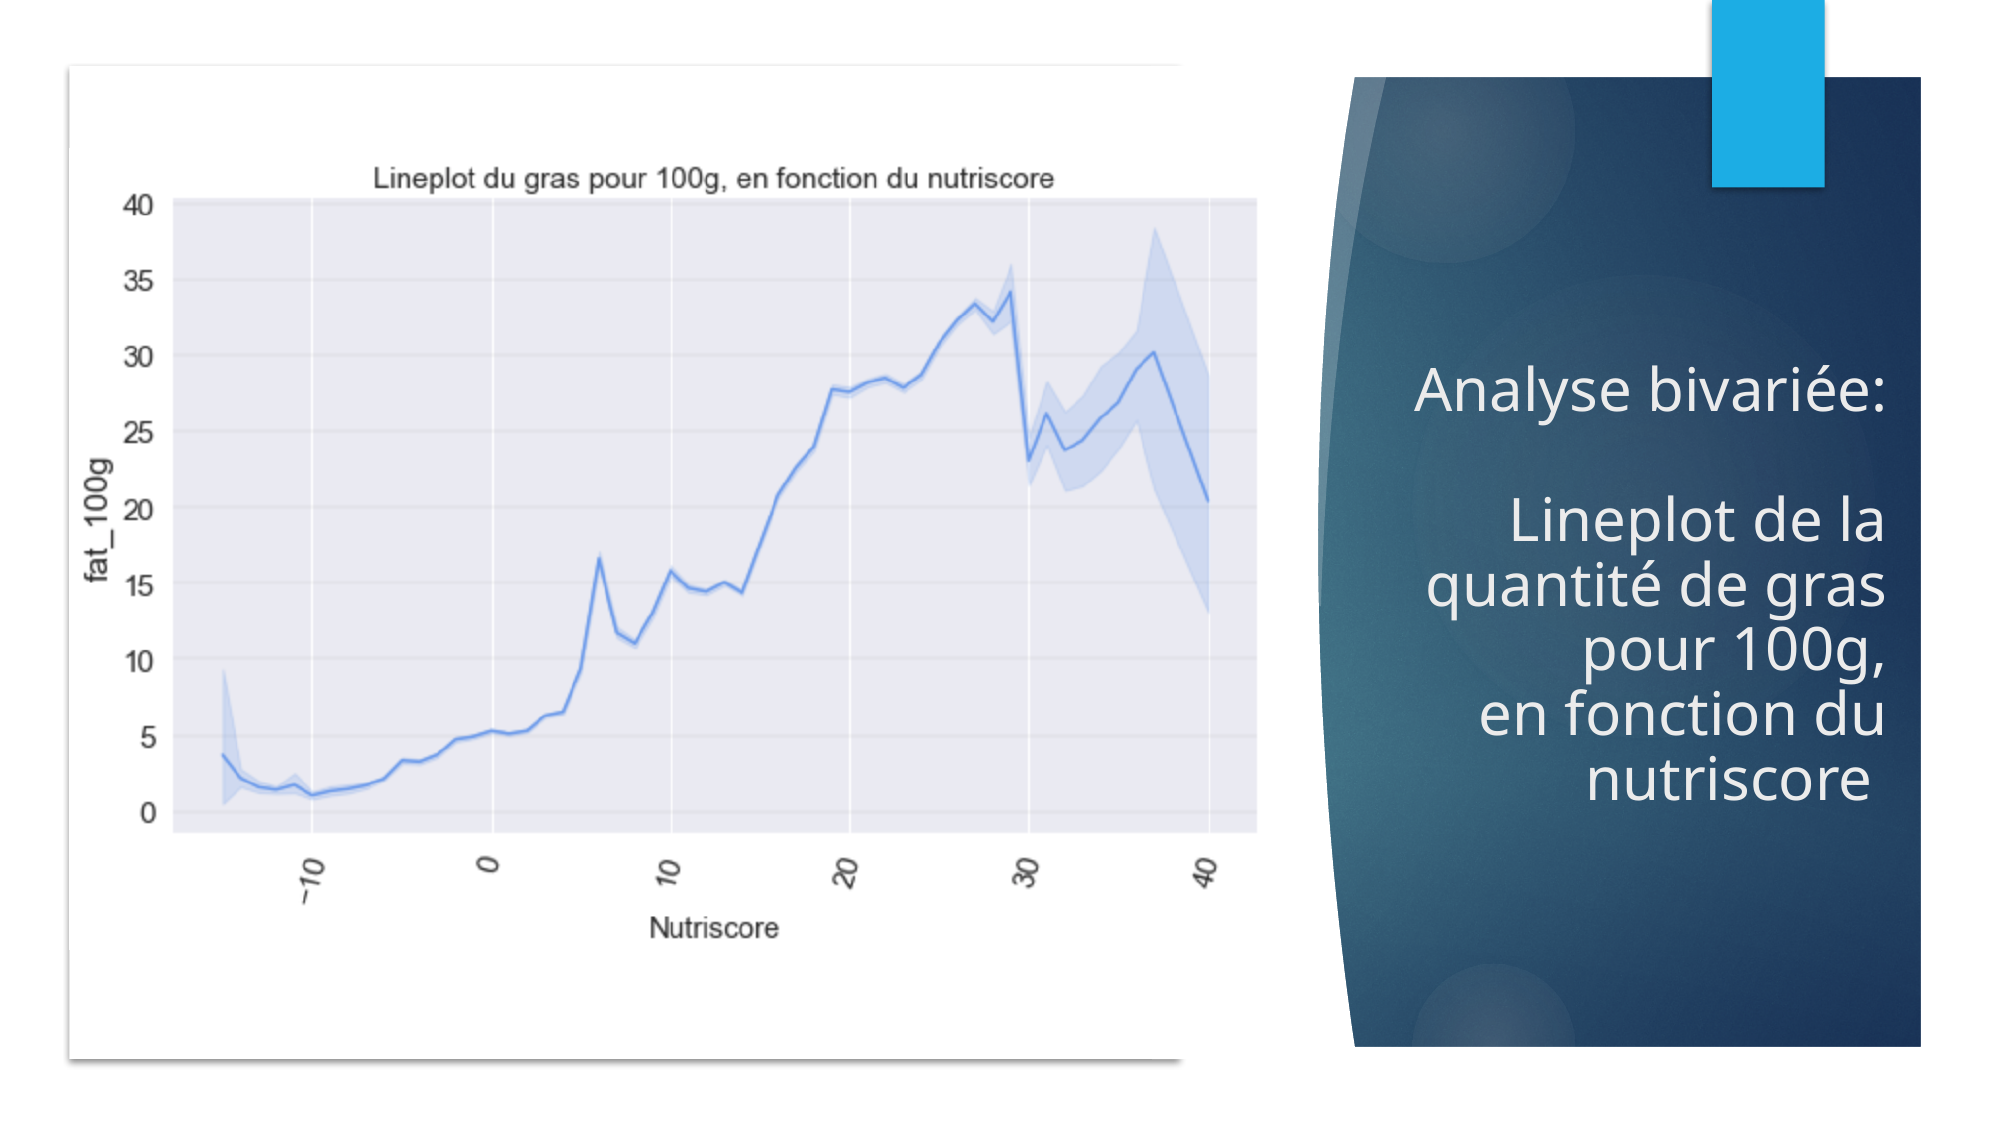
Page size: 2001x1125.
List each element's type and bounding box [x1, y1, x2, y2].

text_box [0, 0, 2000, 1125]
list [69, 147, 1277, 950]
text_box [69, 64, 1367, 1060]
